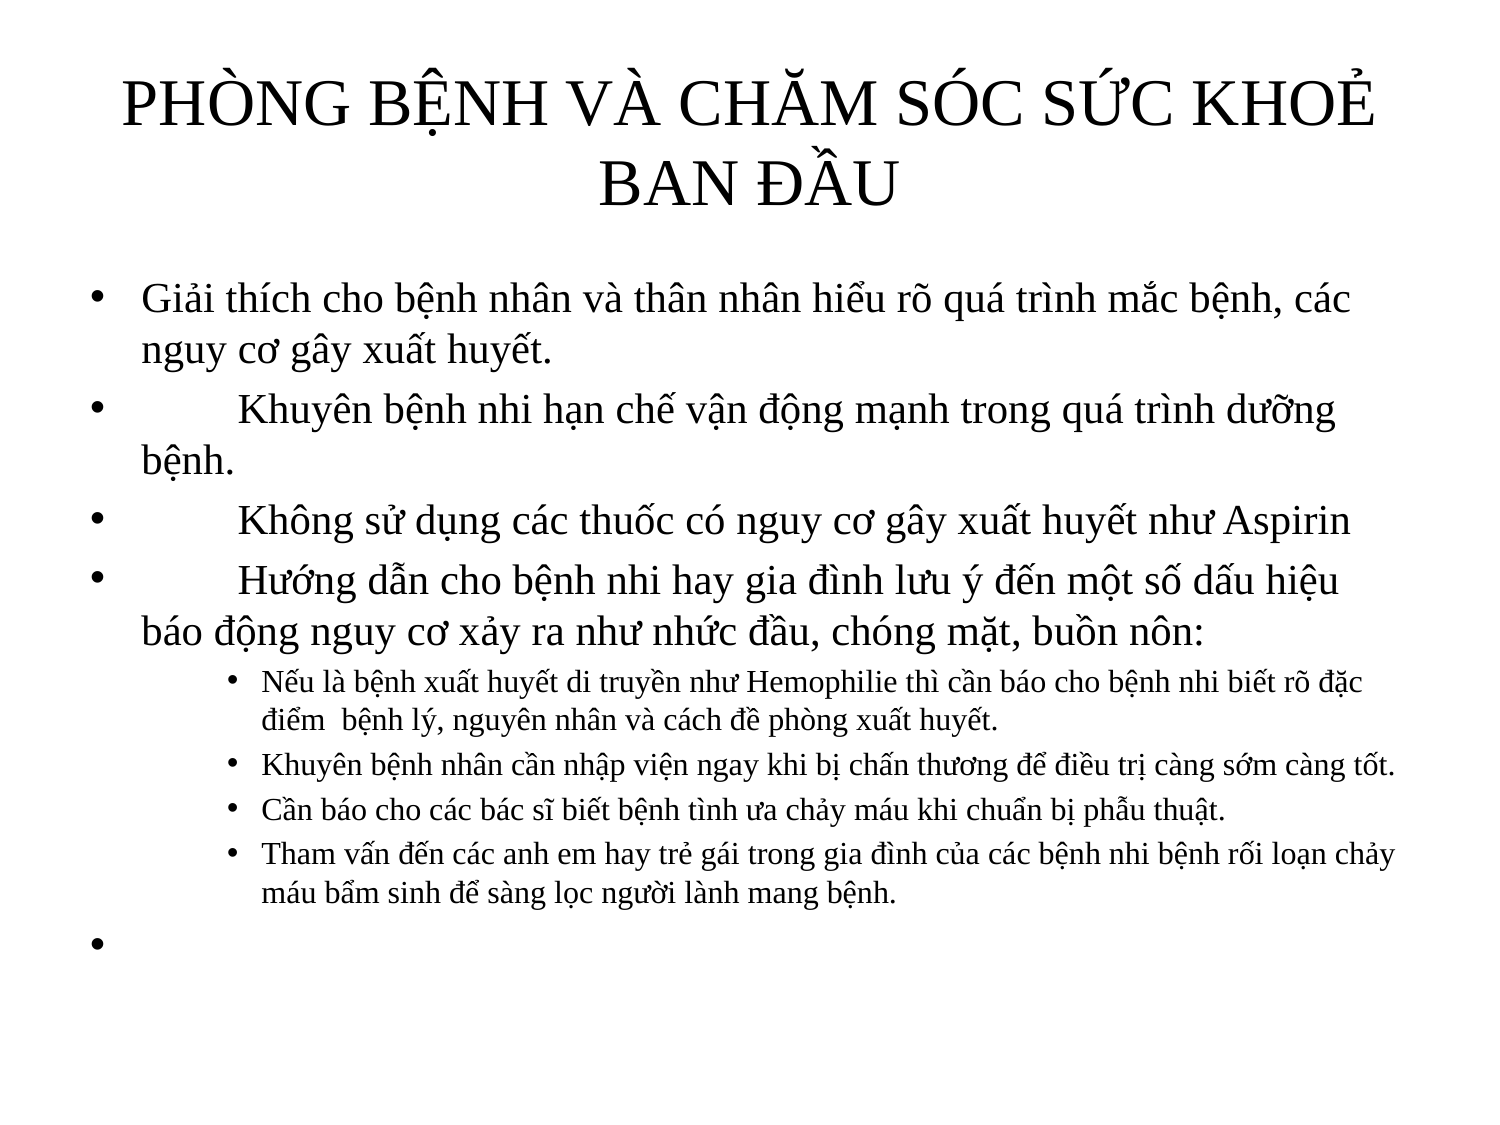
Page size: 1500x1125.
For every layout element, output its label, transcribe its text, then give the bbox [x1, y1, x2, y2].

list Giải thích cho bệnh nhân và thân nhân hiểu rõ quá trình mắc bệnh, các nguy cơ gây xuất huyết. Khuyên bệnh nhi hạn chế vận động mạnh trong quá trình dưỡng bệnh. Không sử dụng các thuốc có nguy cơ gây xuất huyết như Aspirin Hướng dẫn cho bệnh nhi hay gia đình lưu ý đến một số dấu hiệu báo động nguy cơ xảy ra như nhức đầu, chóng mặt, buồn nôn: Nếu là bệnh xuất huyết di truyền như Hemophilie thì cần báo cho bệnh nhi biết rõ đặc điểm bệnh lý, nguyên nhân và cách đề phòng xuất huyết. Khuyên bệnh nhân cần nhập viện ngay khi bị chấn thương để điều trị càng sớm càng tốt. Cần báo cho các bác sĩ biết bệnh tình ưa chảy máu khi chuẩn bị phẫu thuật. Tham vấn đến các anh em hay trẻ gái trong gia đình của các bệnh nhi bệnh rối loạn chảy máu bẩm sinh để sàng lọc người lành mang bệnh. [75, 262, 1425, 1005]
title PHÒNG BỆNH VÀ CHĂM SÓC SỨC KHOẺ BAN ĐẦU [75, 45, 1425, 233]
